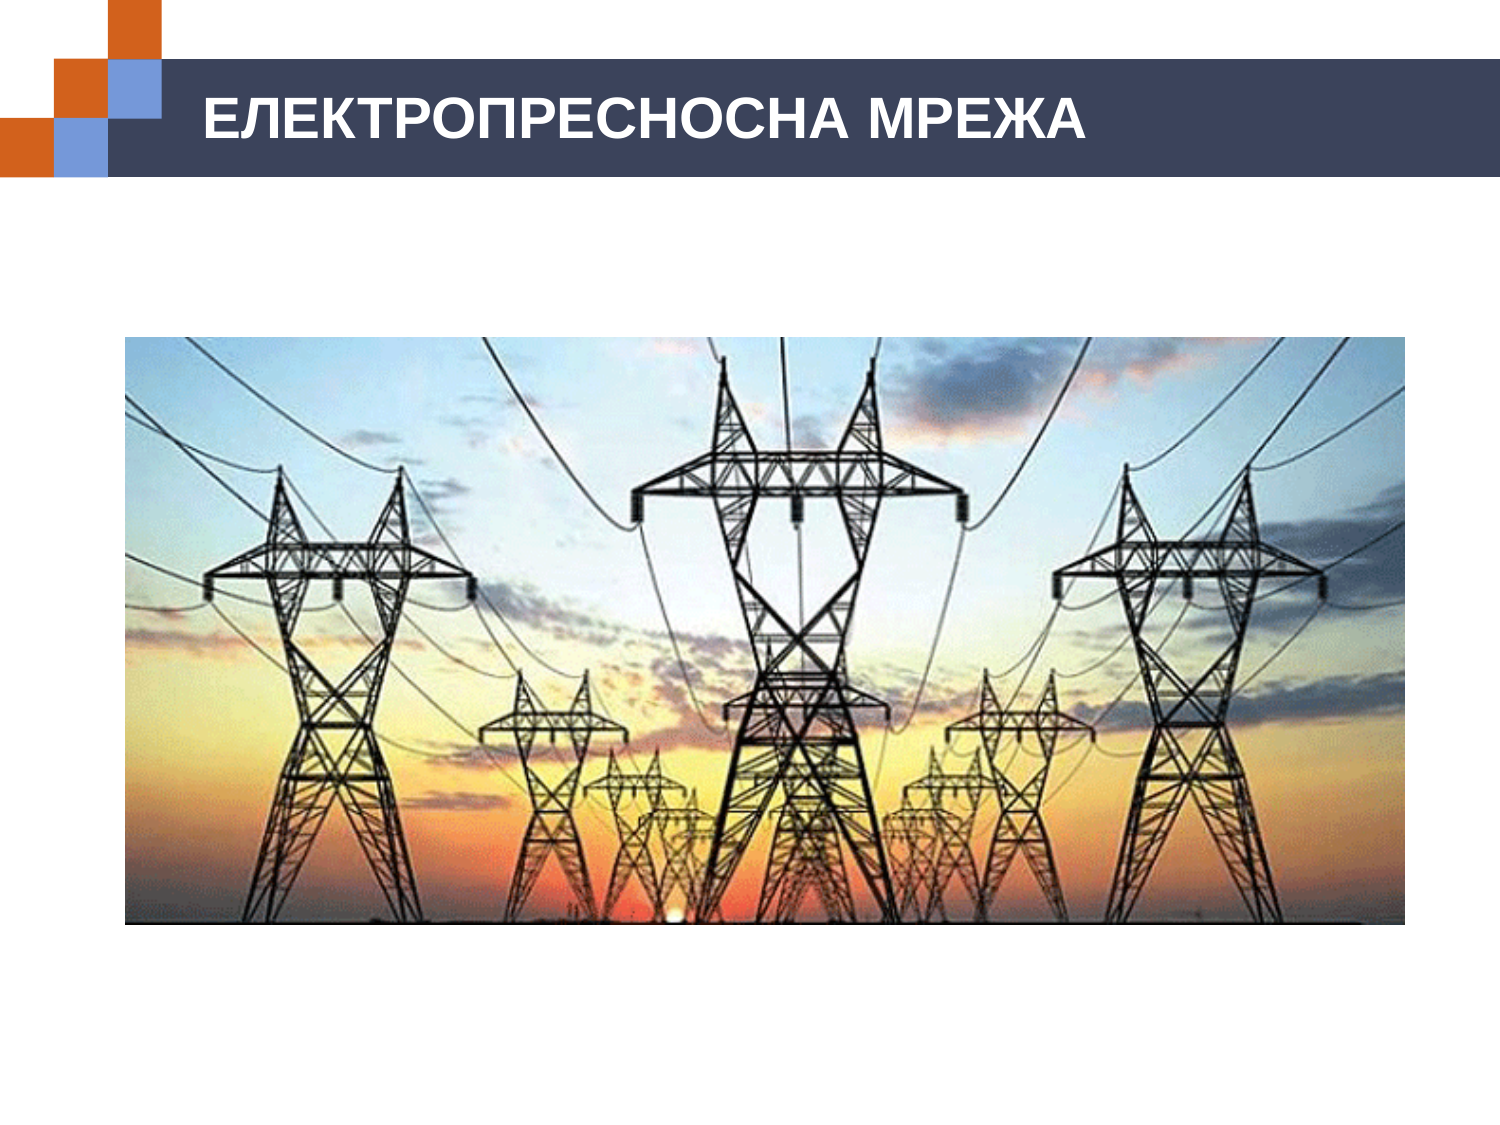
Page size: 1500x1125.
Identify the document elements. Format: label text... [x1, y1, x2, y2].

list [124, 337, 1405, 926]
title ЕЛЕКТРОПРЕСНОСНА МРЕЖА [187, 74, 1401, 156]
